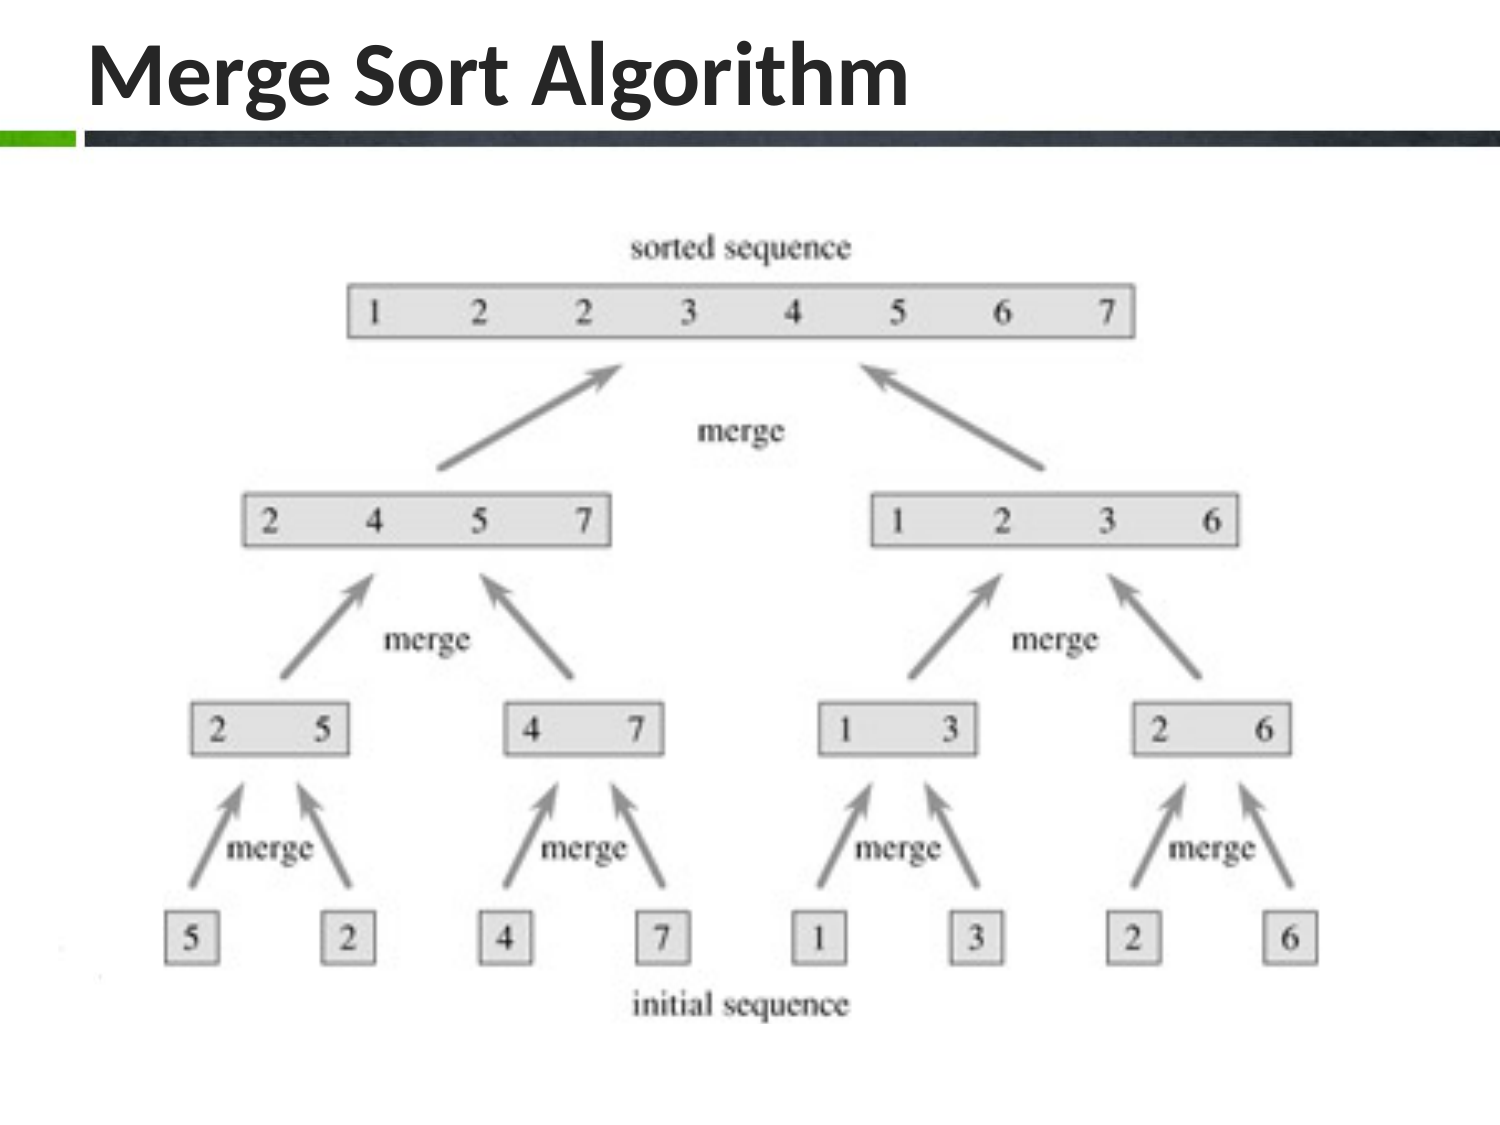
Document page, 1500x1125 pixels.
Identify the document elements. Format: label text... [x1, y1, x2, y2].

title Merge Sort Algorithm [71, 12, 1451, 126]
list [161, 231, 1320, 1024]
picture [0, 0, 1500, 1125]
